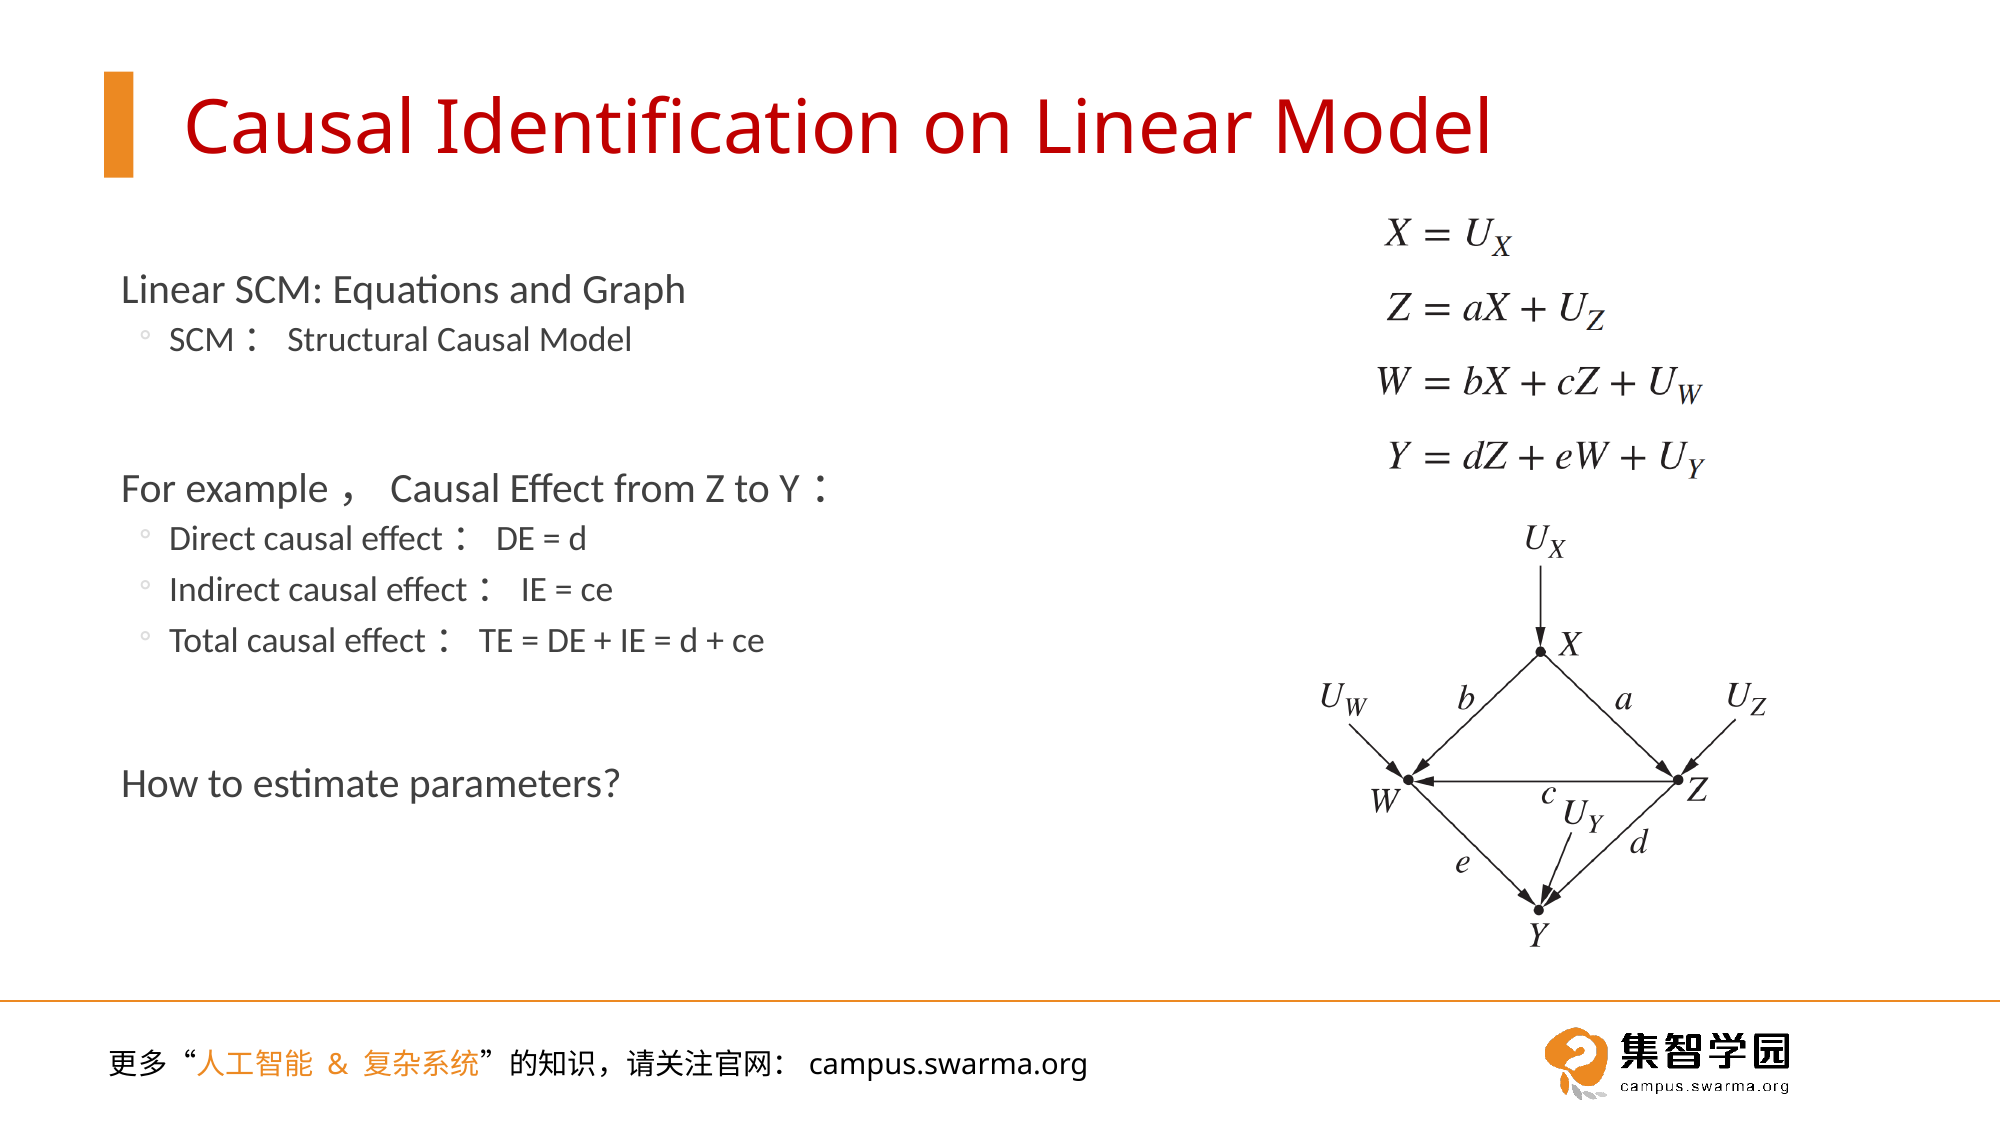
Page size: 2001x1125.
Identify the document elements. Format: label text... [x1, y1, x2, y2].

list Linear SCM: Equations and Graph SCM：Structural Causal Model For example，Causal Effect from Z to Y： Direct causal effect：DE = d Indirect causal effect：IE = ce Total causal effect：TE = DE + IE = d + ce How to estimate parameters? [106, 259, 1311, 998]
text_box 更多“人工智能 & 复杂系统”的知识，请关注官网：campus.swarma.org [94, 1038, 1273, 1088]
text_box [103, 70, 135, 179]
text_box Causal Identification on Linear Model [168, 71, 2000, 177]
picture [1310, 195, 1853, 1125]
